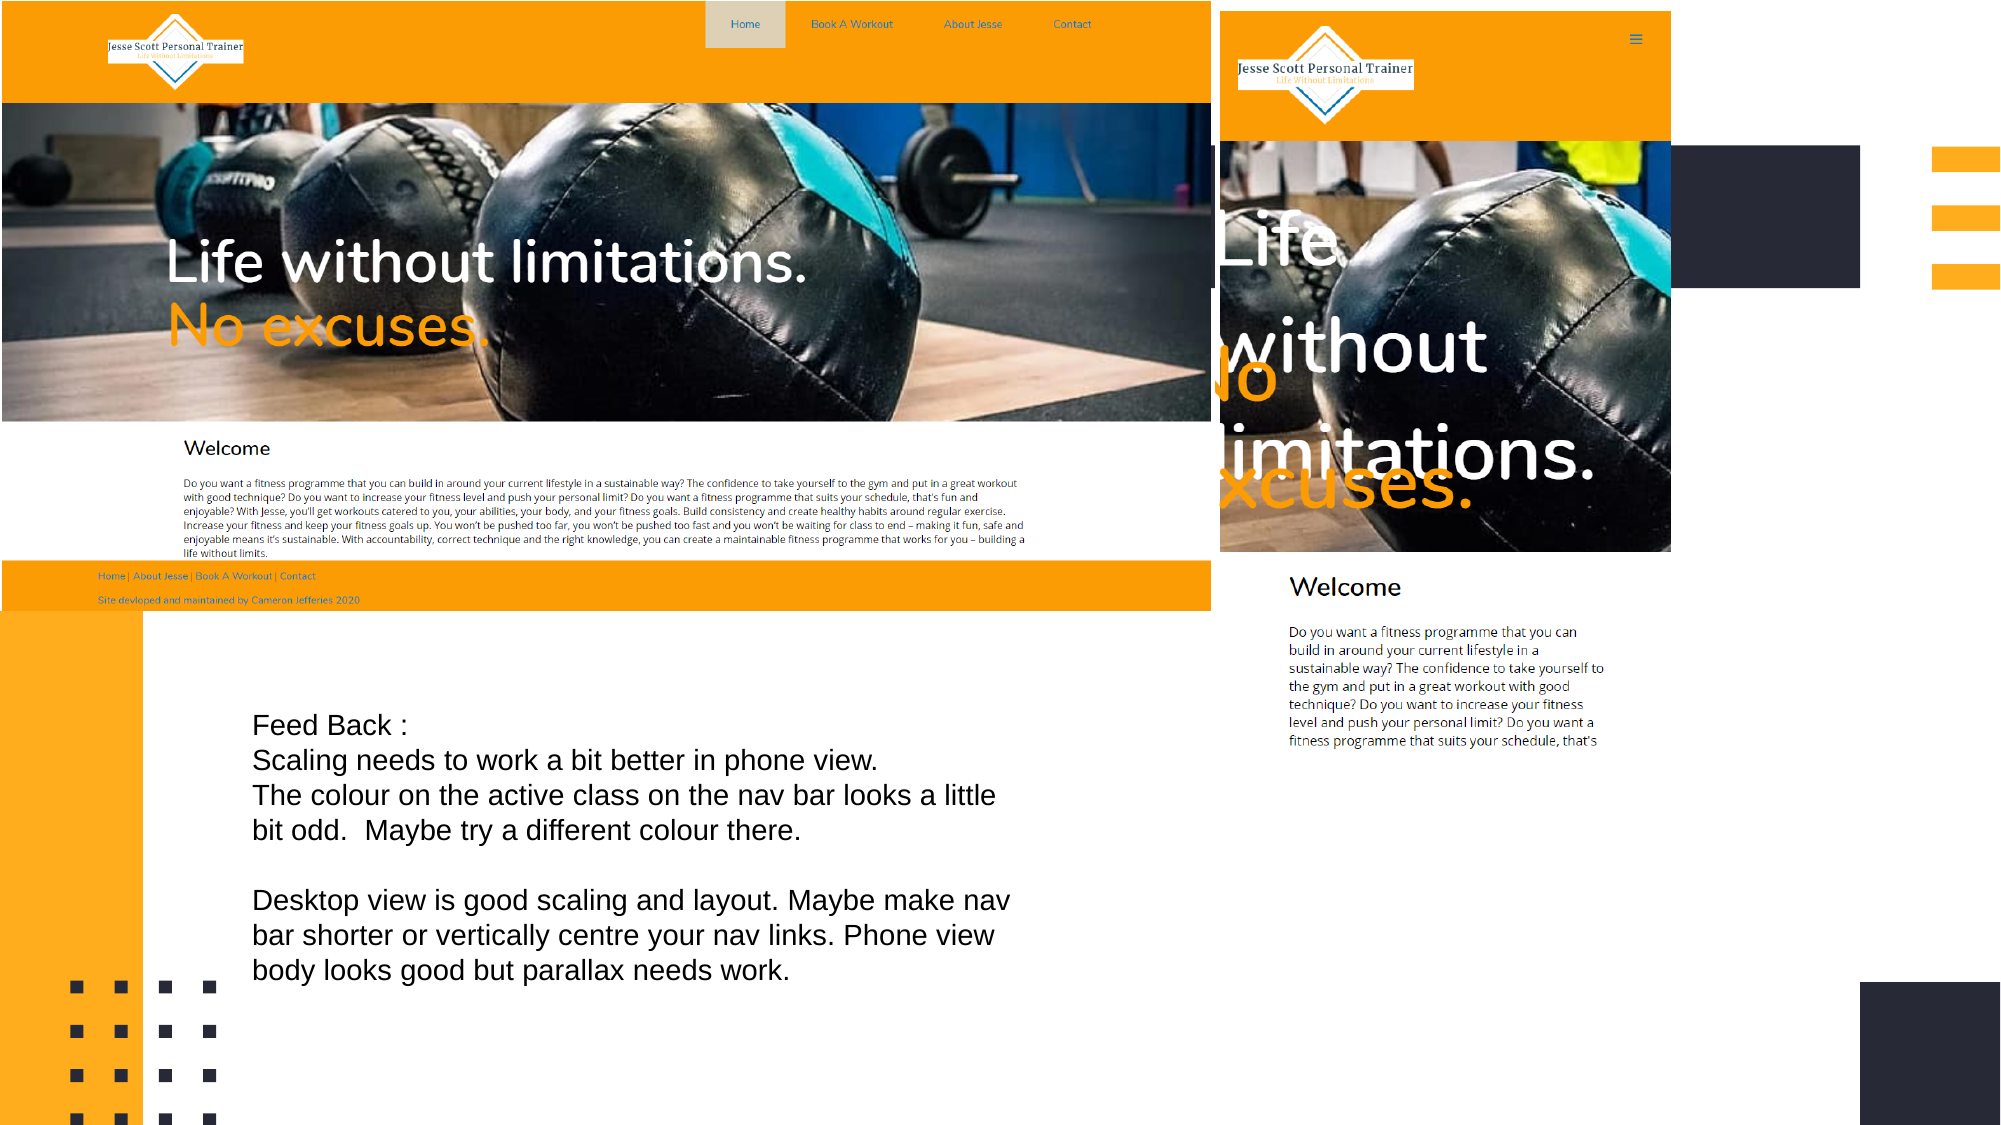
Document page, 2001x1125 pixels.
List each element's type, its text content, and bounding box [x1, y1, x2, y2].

picture [1215, 11, 1671, 750]
text_box Feed Back : Scaling needs to work a bit better in phone view. The colour on the active class on the nav bar looks a little bit odd. Maybe try a different colour there. Desktop view is good scaling and layout. Maybe make nav bar shorter or vertically centre your nav links. Phone view body looks good but parallax needs work. [237, 698, 1042, 1064]
picture [0, 0, 1211, 611]
